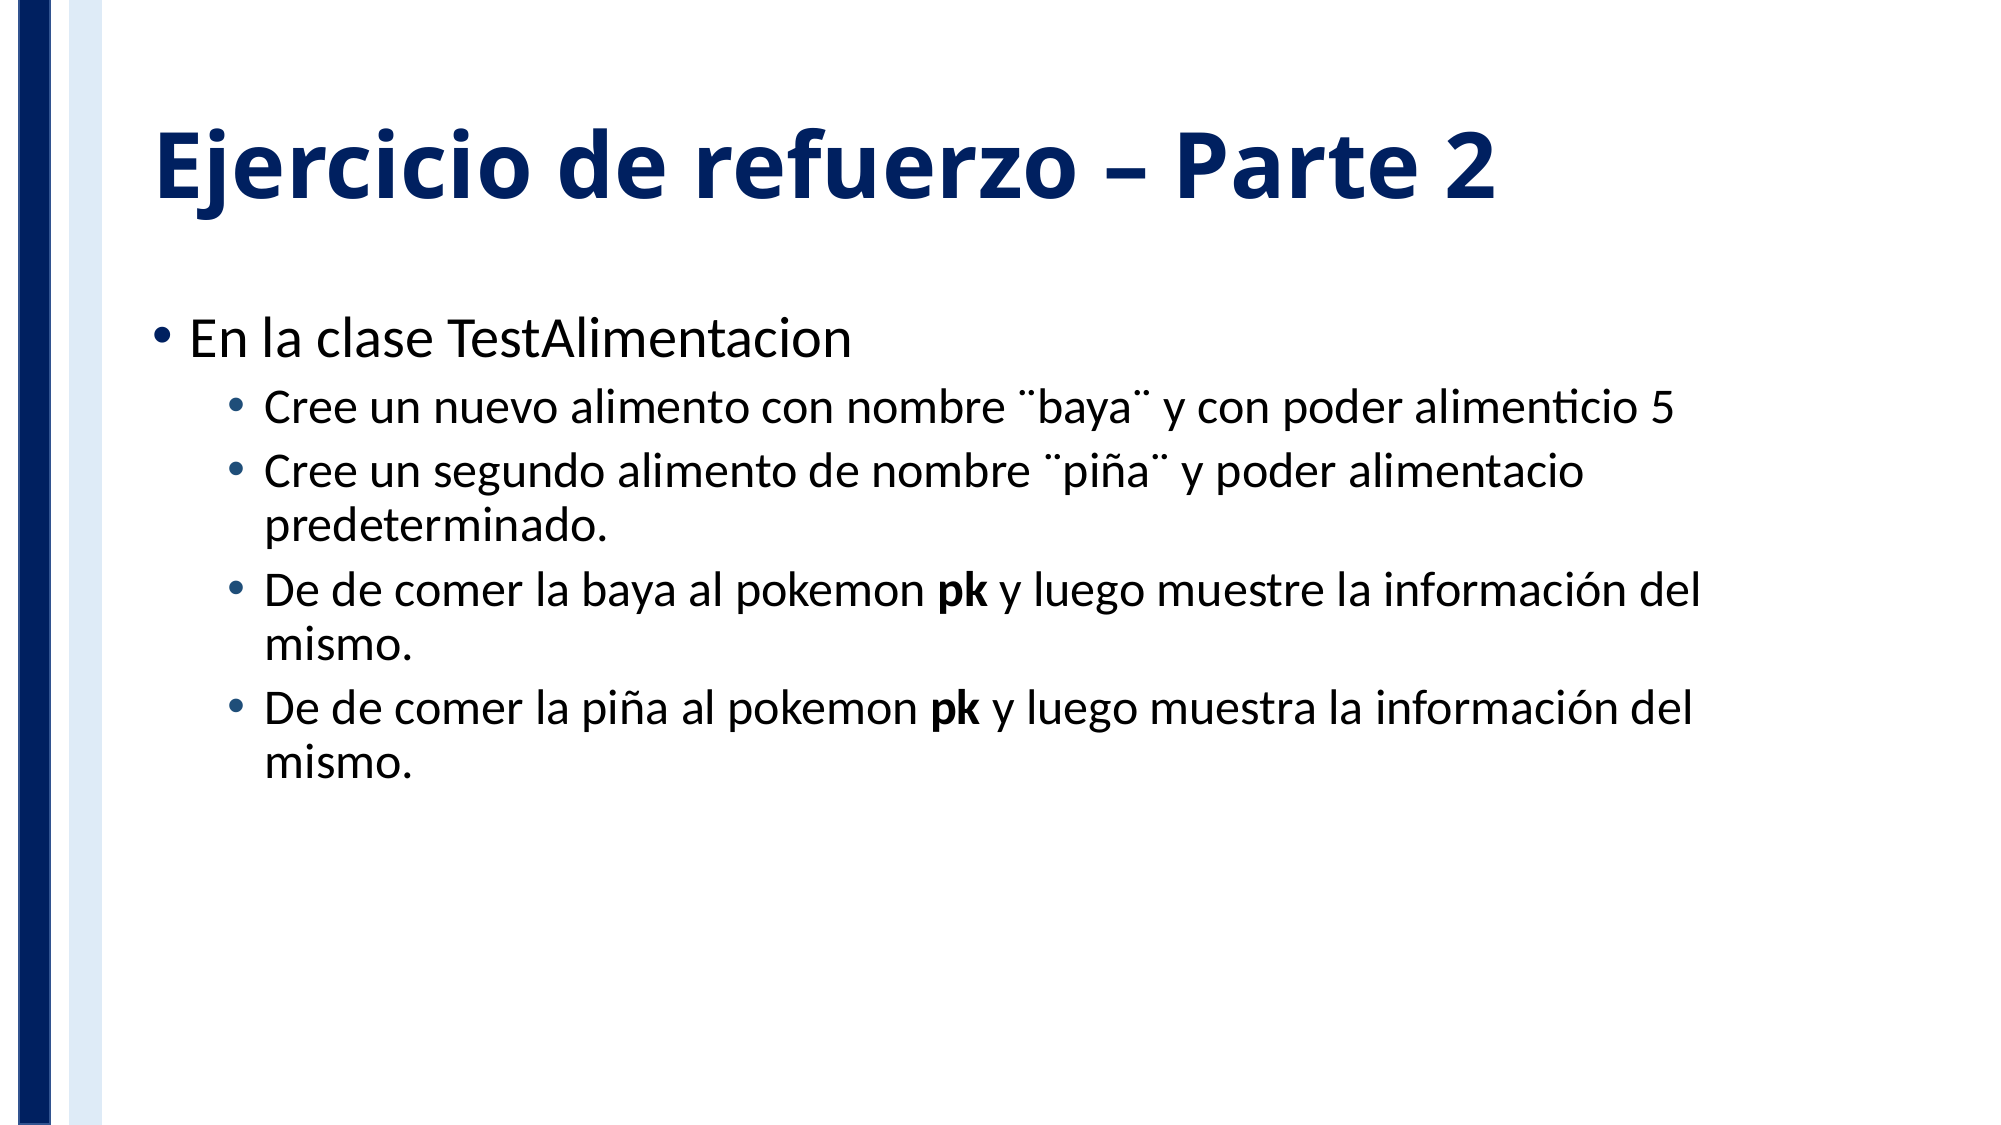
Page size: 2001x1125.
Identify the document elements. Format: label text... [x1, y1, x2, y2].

title Ejercicio de refuerzo – Parte 2 [137, 59, 1863, 278]
list En la clase TestAlimentacion Cree un nuevo alimento con nombre ¨baya¨ y con poder alimenticio 5 Cree un segundo alimento de nombre ¨piña¨ y poder alimentacio predeterminado. De de comer la baya al pokemon pk y luego muestre la información del mismo. De de comer la piña al pokemon pk y luego muestra la información del mismo. [137, 299, 1863, 1014]
